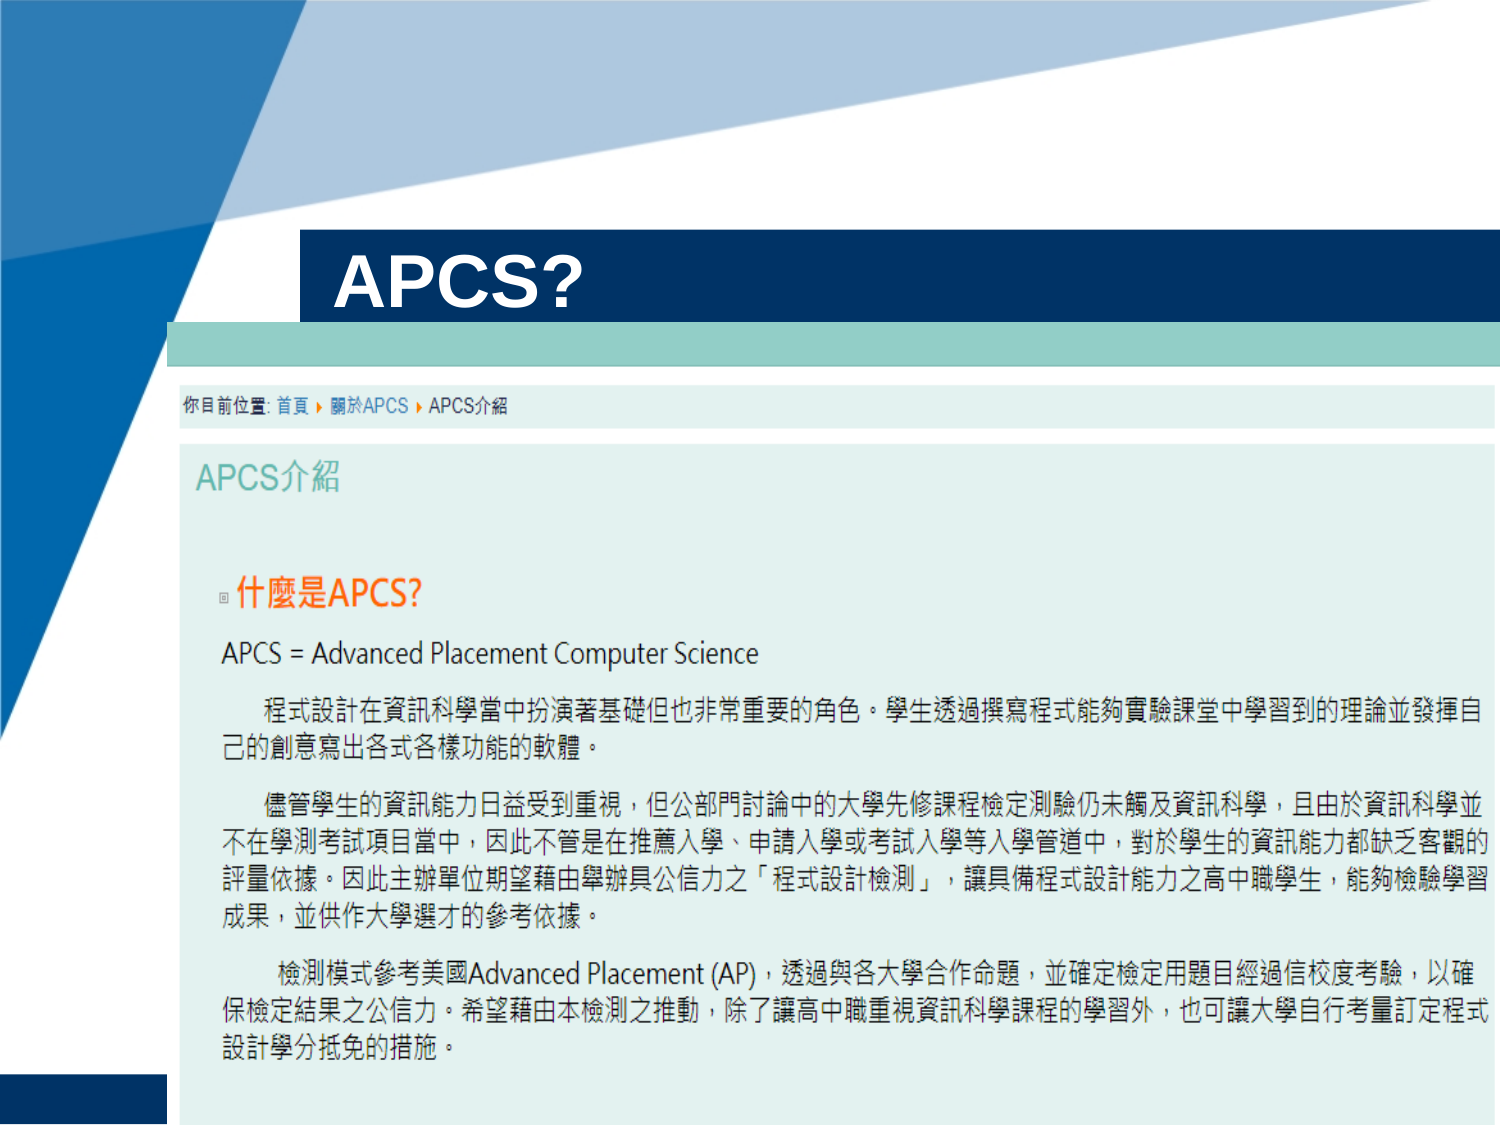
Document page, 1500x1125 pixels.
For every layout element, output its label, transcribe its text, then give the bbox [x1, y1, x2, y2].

title APCS? [300, 229, 1500, 322]
picture [0, 0, 1500, 1125]
